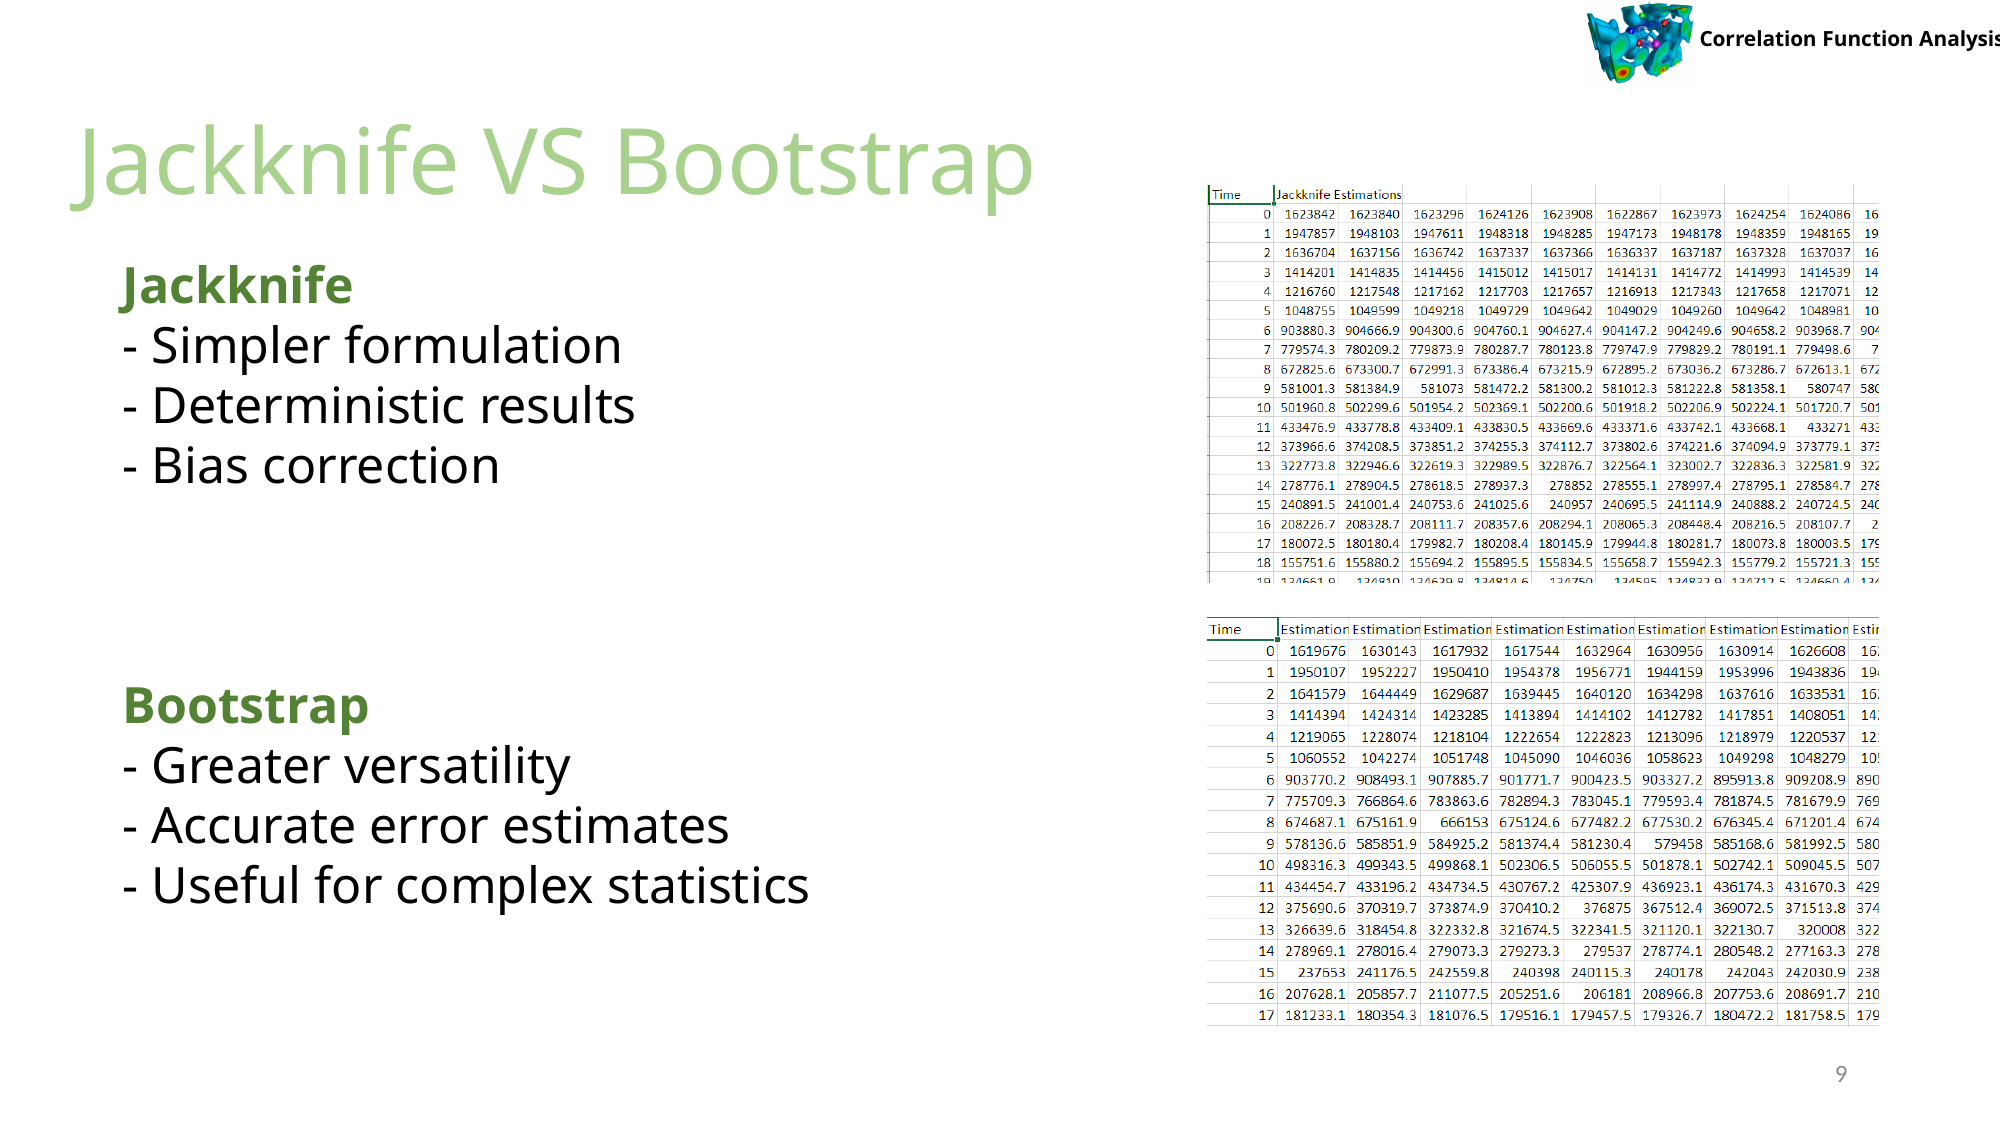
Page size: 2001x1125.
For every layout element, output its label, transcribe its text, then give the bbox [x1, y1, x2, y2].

picture [1581, 0, 1697, 87]
text_box Jackknife - Simpler formulation - Deterministic results - Bias correction Bootstrap - Greater versatility - Accurate error estimates - Useful for complex statistics [107, 246, 1396, 981]
text_box Correlation Function Analysis [1697, 18, 2000, 58]
text_box Jackknife VS Bootstrap [63, 95, 1100, 221]
slide_number 9 [1412, 1042, 1863, 1103]
picture [1206, 617, 1879, 1027]
picture [1206, 185, 1879, 583]
